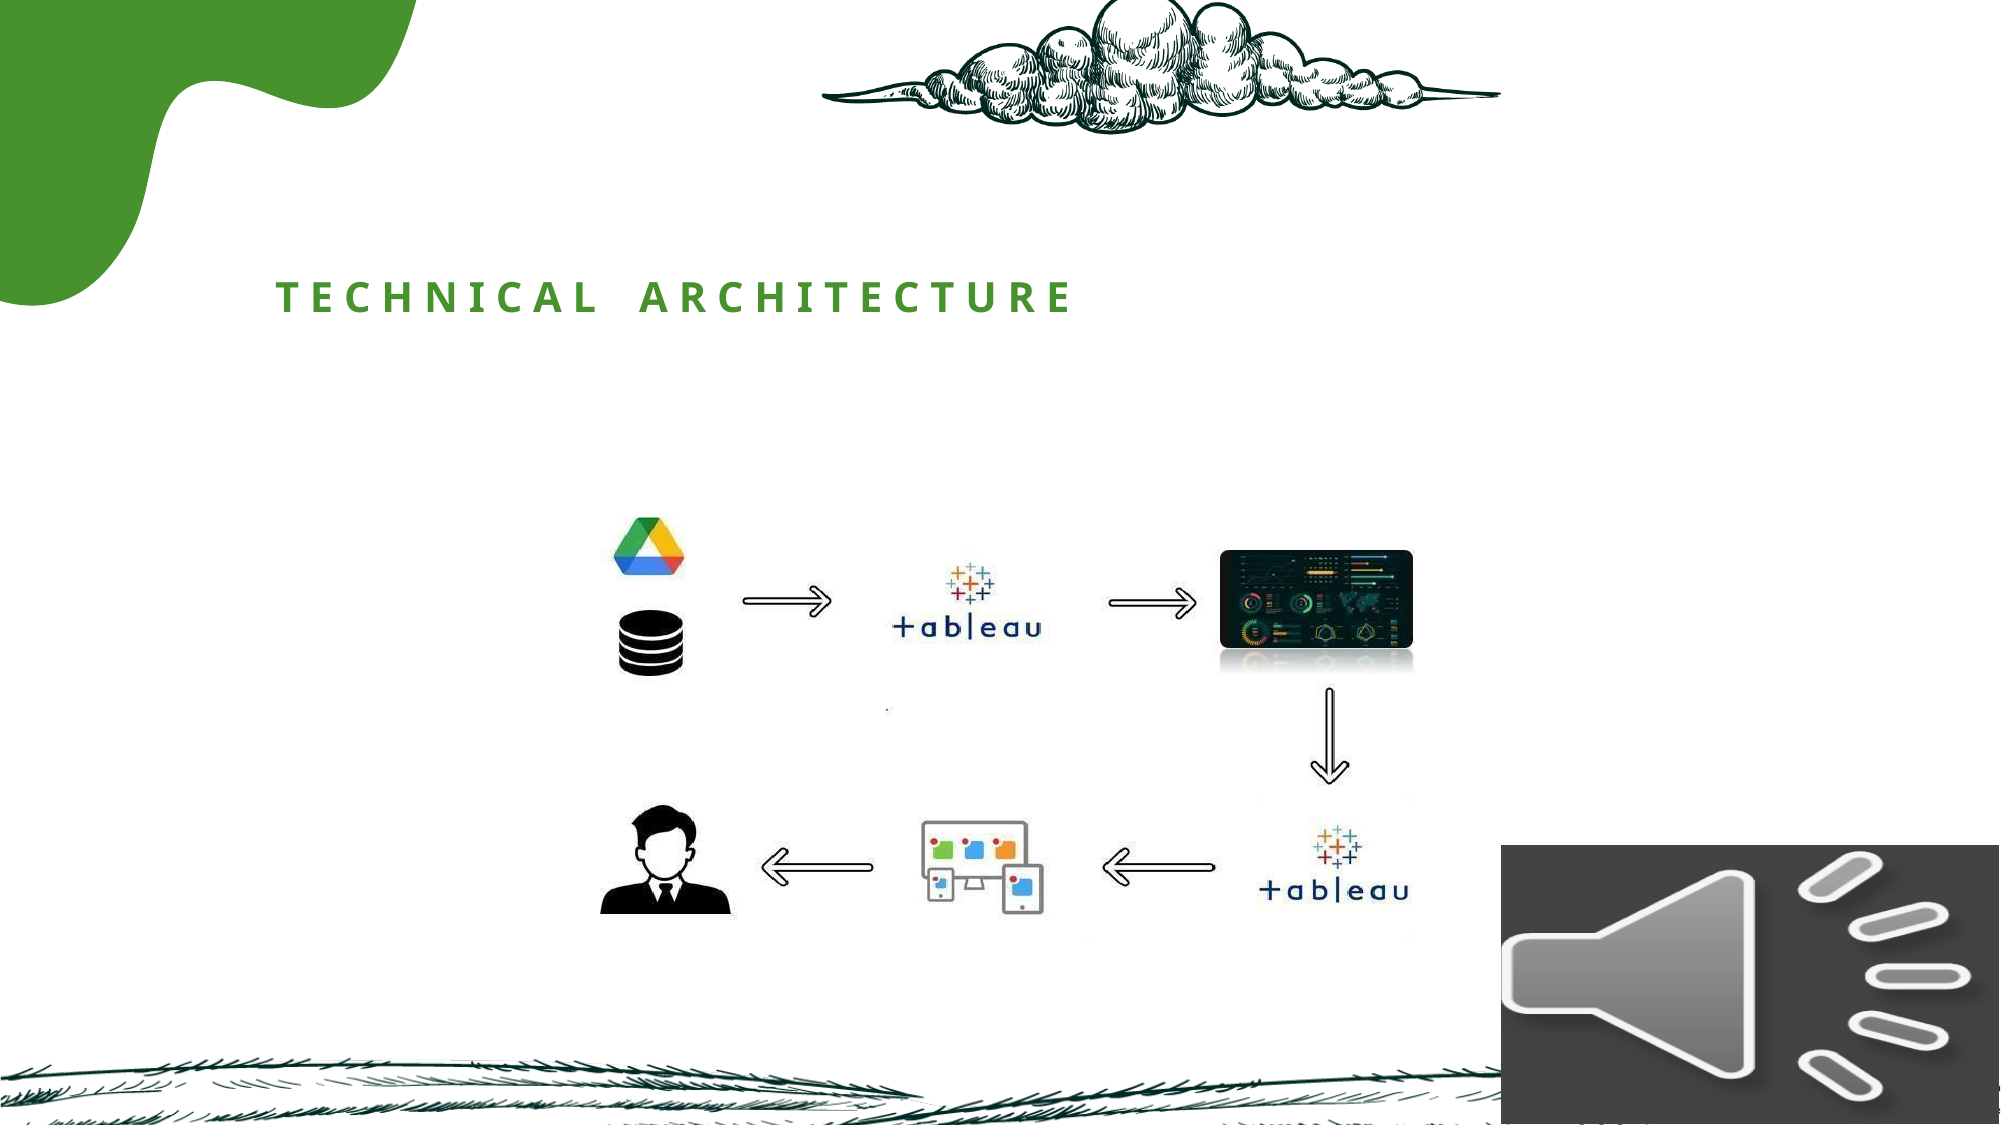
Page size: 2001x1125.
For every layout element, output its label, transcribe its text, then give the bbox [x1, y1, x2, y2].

picture [817, 0, 1505, 144]
text_box T E C H N I C A L A R C H I T E C T U R E [260, 263, 1261, 328]
picture [0, 843, 2001, 1125]
picture [599, 517, 1415, 958]
